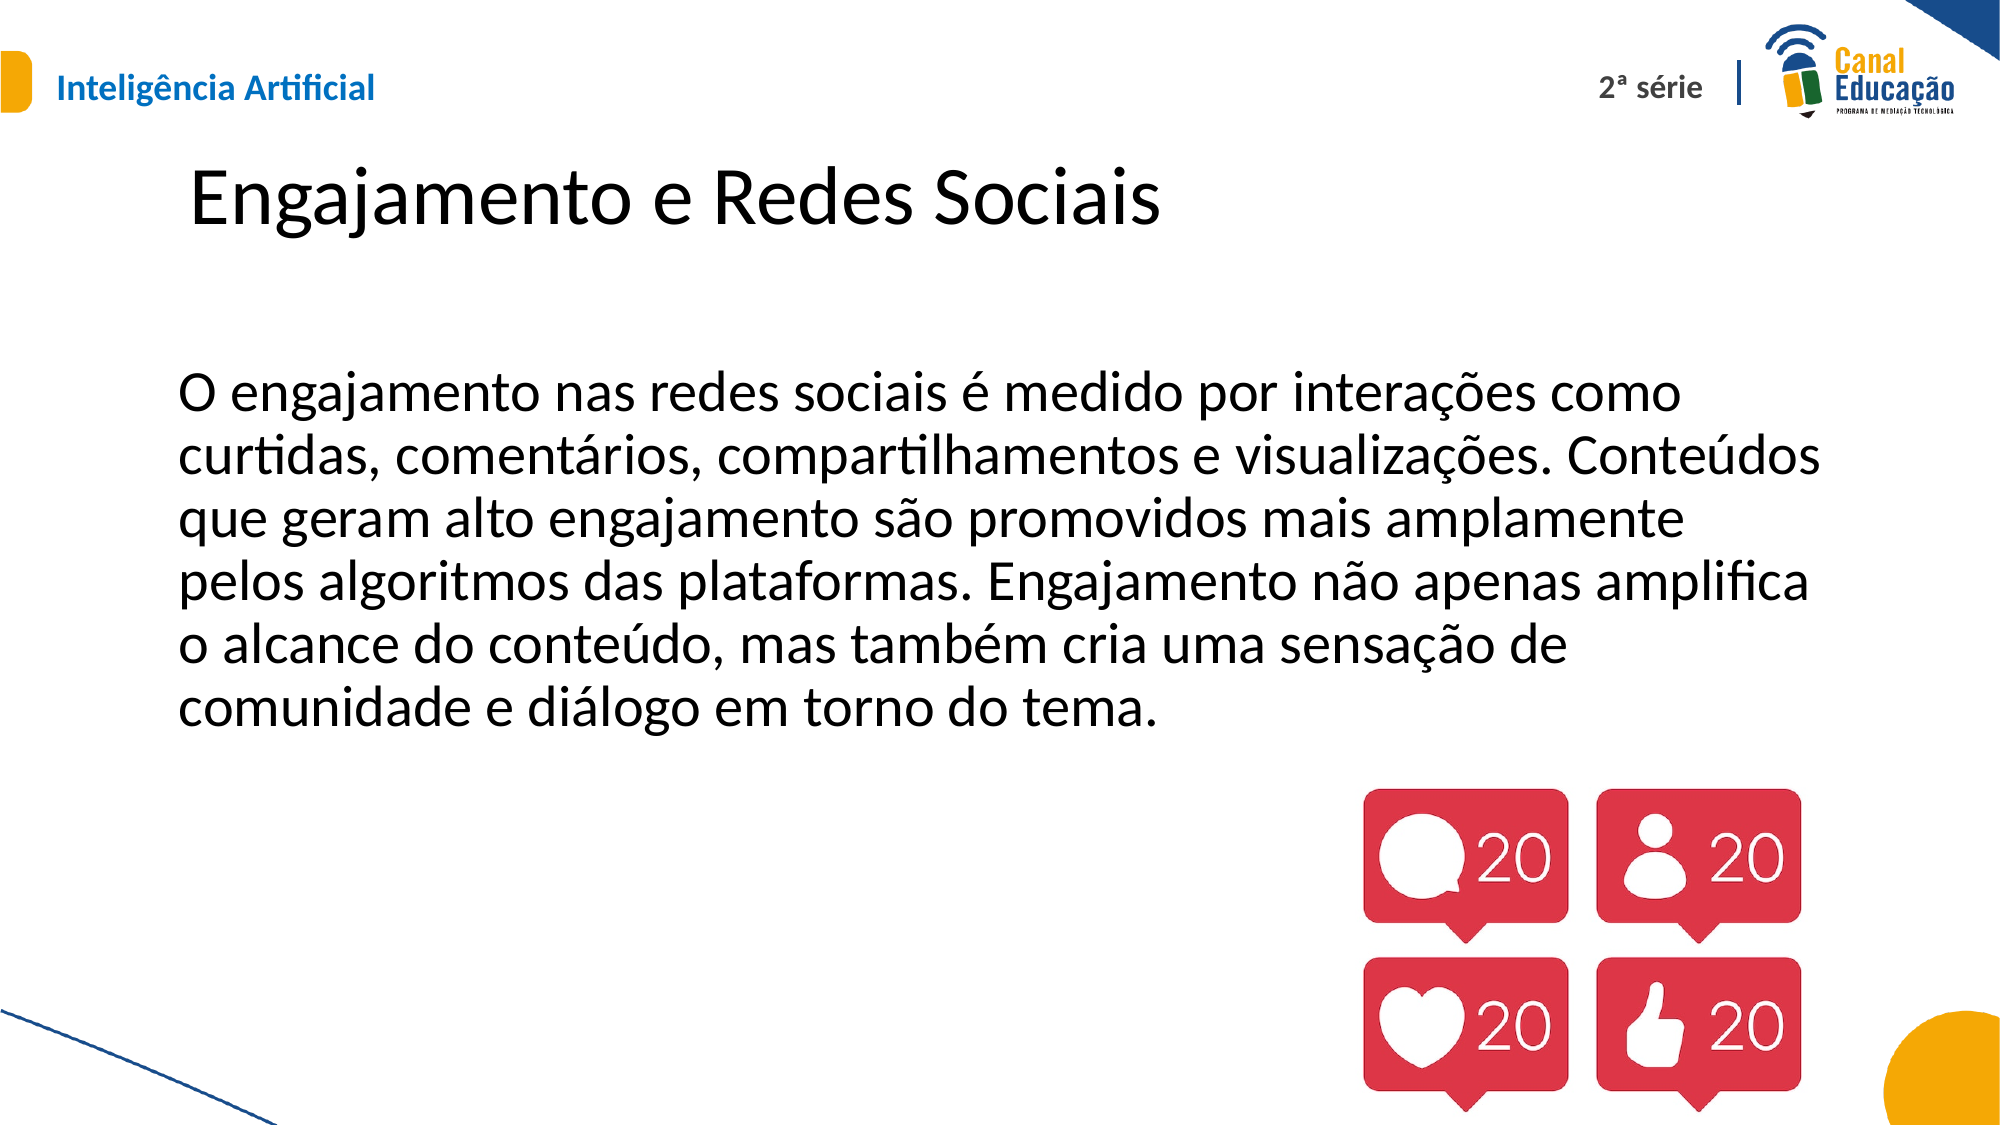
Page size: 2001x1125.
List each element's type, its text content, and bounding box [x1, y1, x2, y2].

list O engajamento nas redes sociais é medido por interações como curtidas, comentários, compartilhamentos e visualizações. Conteúdos que geram alto engajamento são promovidos mais amplamente pelos algoritmos das plataformas. Engajamento não apenas amplifica o alcance do conteúdo, mas também cria uma sensação de comunidade e diálogo em torno do tema. [164, 353, 1840, 1036]
picture [1343, 775, 1821, 1125]
title Engajamento e Redes Sociais [137, 145, 1863, 278]
